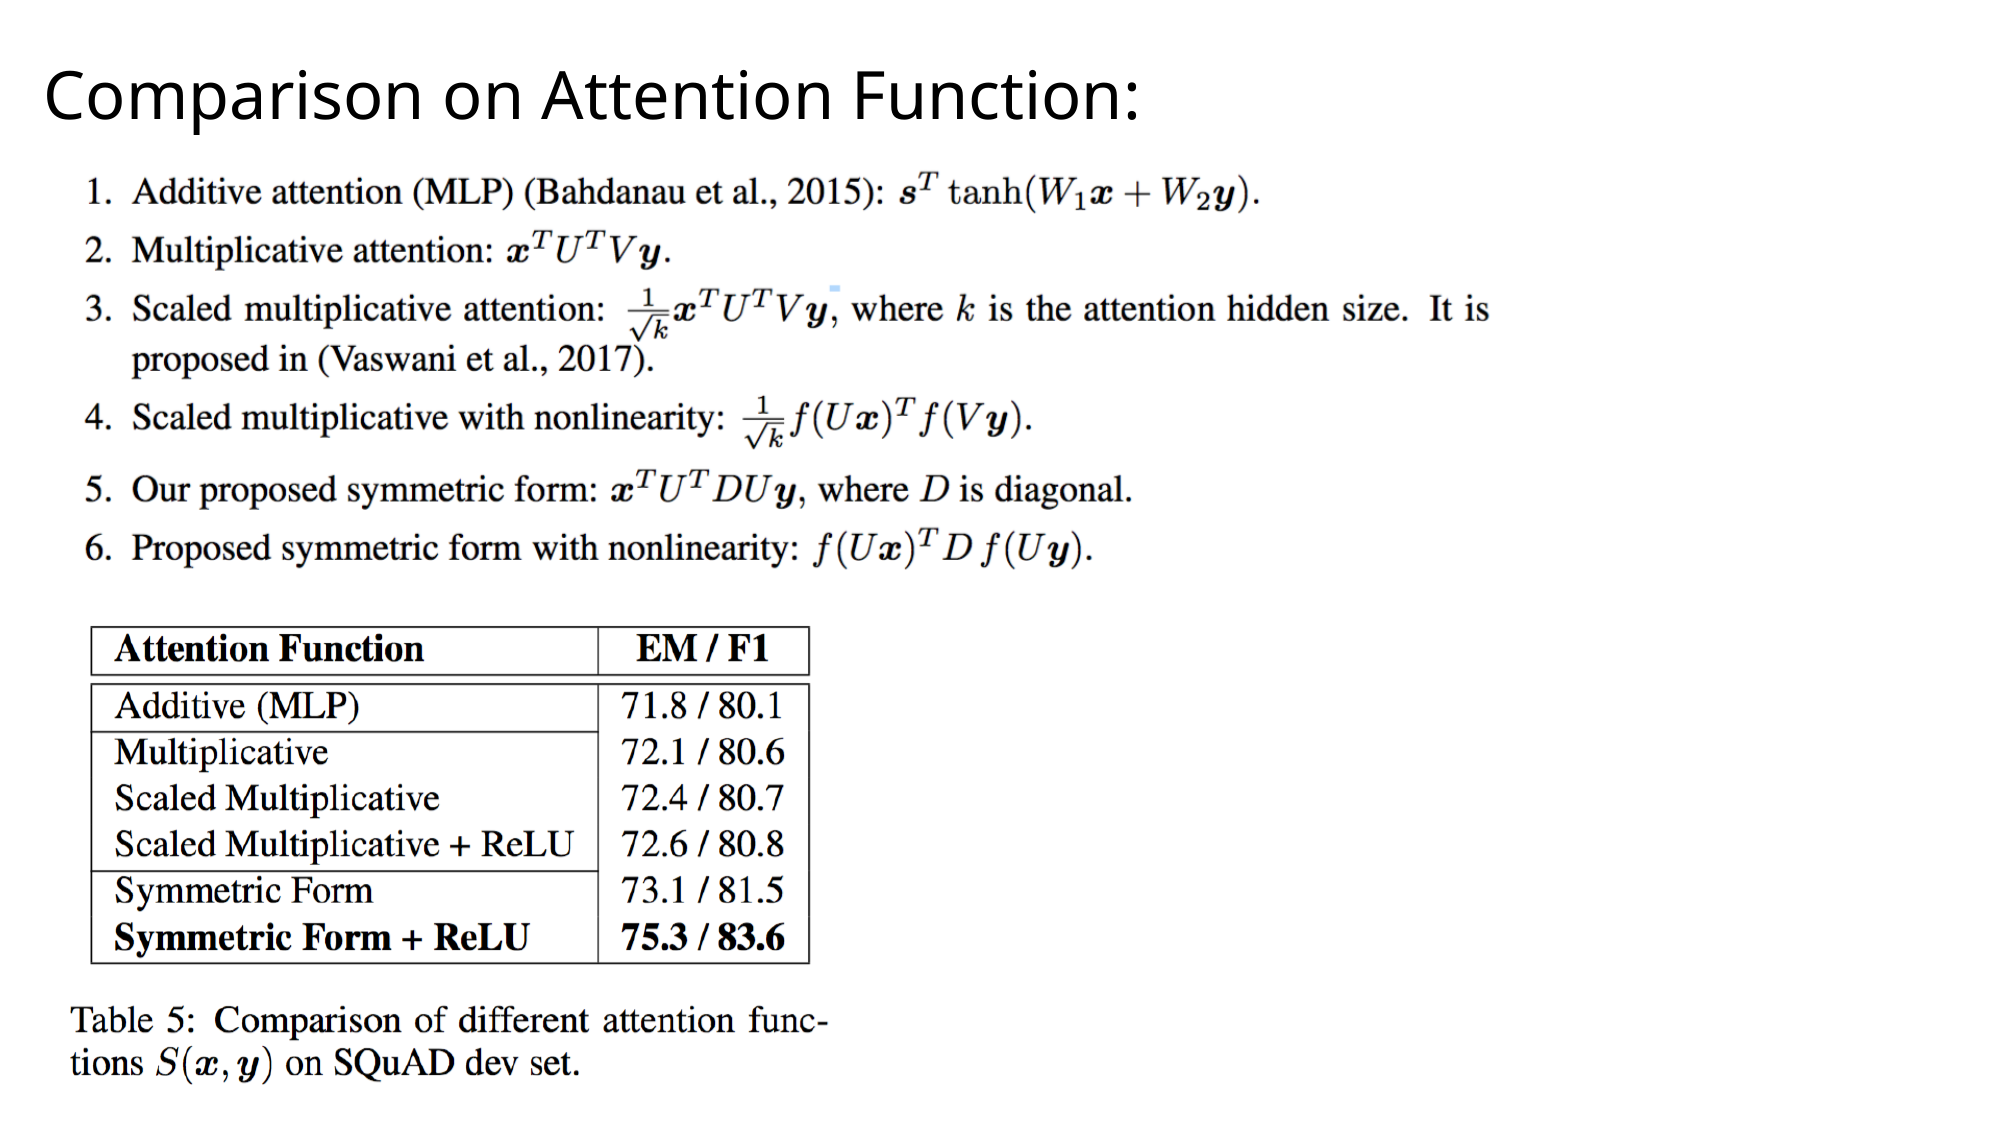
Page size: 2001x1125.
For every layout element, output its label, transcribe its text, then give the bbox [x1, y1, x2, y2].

picture [65, 605, 831, 1085]
text_box Comparison on Attention Function: [28, 45, 1158, 141]
picture [65, 159, 1501, 585]
